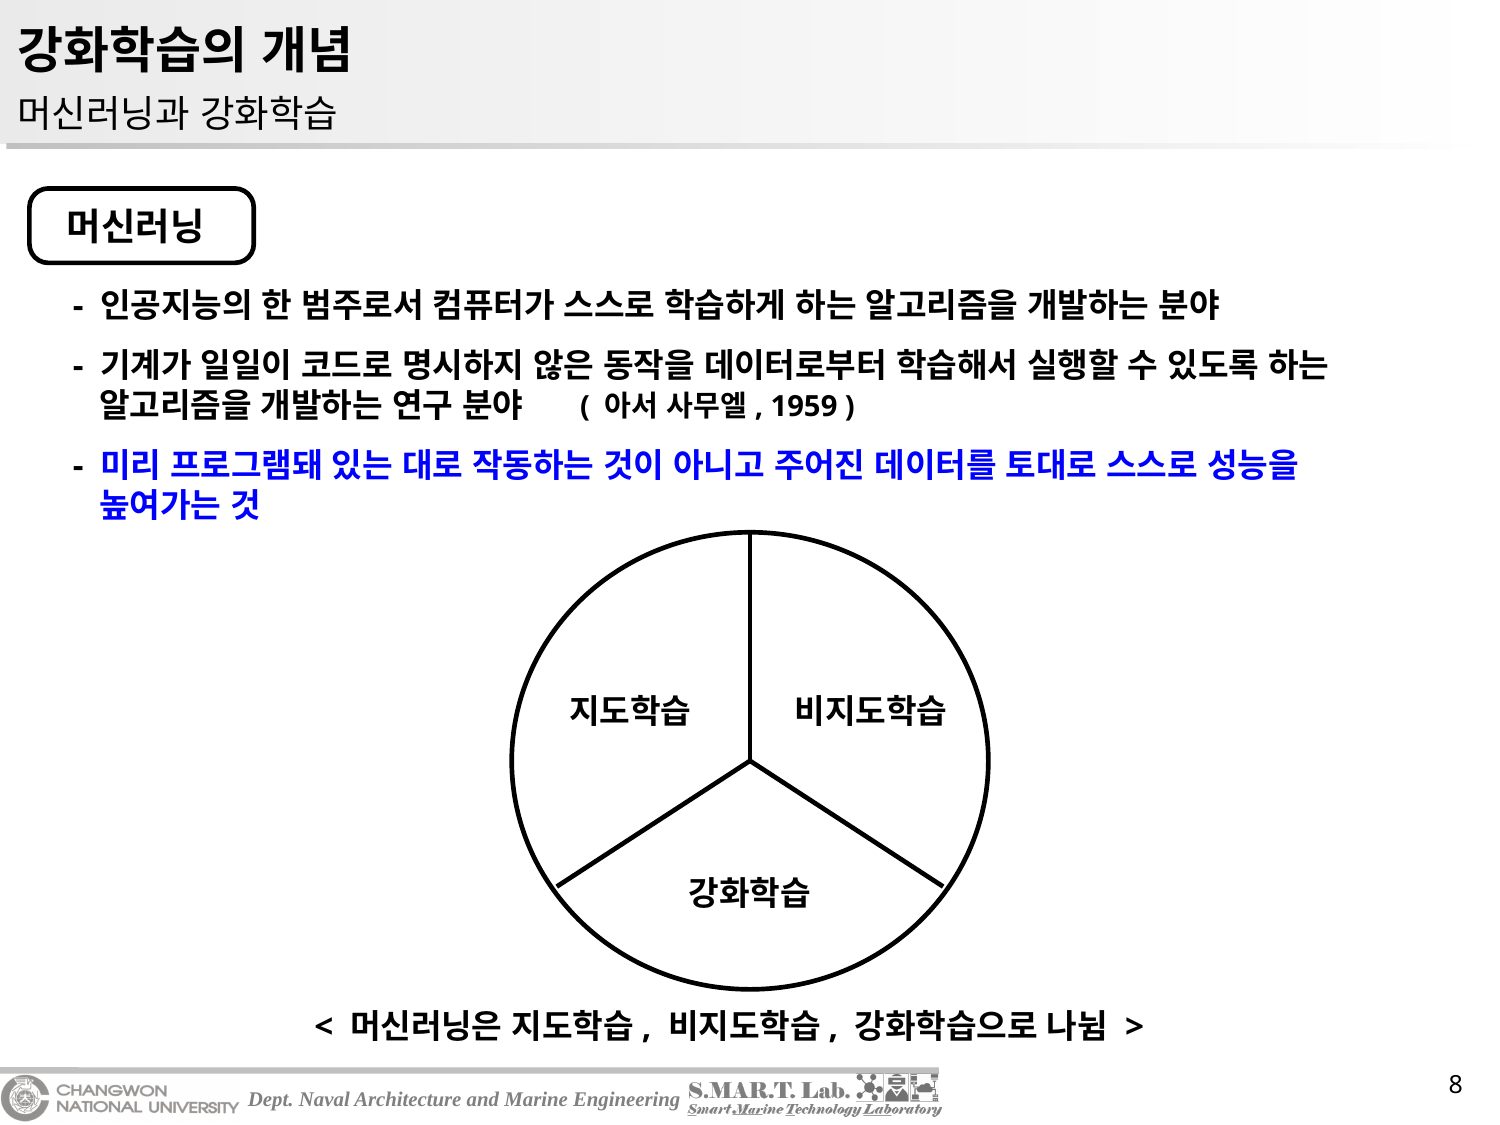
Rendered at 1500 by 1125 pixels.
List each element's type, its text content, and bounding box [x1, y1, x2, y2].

slide_number 8 [1411, 1046, 1500, 1125]
picture [674, 1071, 951, 1125]
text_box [299, 531, 1201, 1054]
subtitle 머신러닝과 강화학습 [2, 82, 1353, 143]
text_box [0, 1074, 240, 1122]
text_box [29, 188, 1500, 533]
title 강화학습의 개념 [2, 10, 1353, 82]
